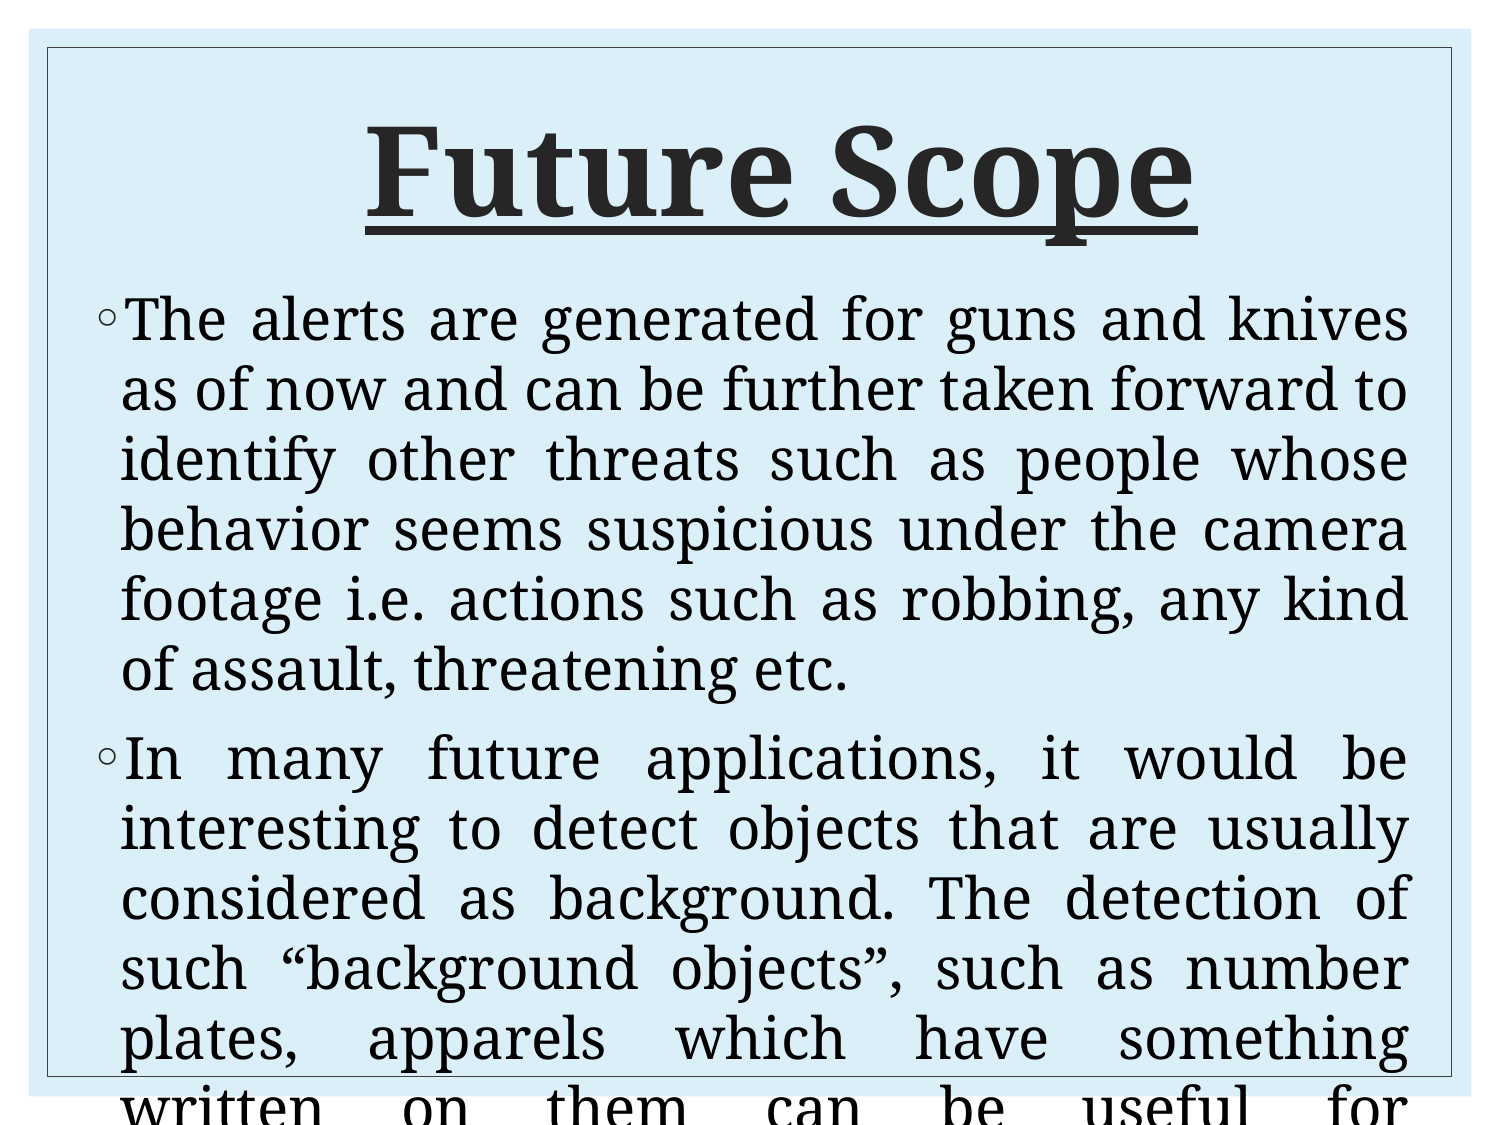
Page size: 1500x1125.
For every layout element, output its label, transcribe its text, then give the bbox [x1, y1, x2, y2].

title Future Scope [87, 82, 1475, 270]
list The alerts are generated for guns and knives as of now and can be further taken forward to identify other threats such as people whose behavior seems suspicious under the camera footage i.e. actions such as robbing, any kind of assault, threatening etc. In many future applications, it would be interesting to detect objects that are usually considered as background. The detection of such “background objects”, such as number plates, apparels which have something written on them can be useful for identification purposes. [75, 275, 1425, 850]
